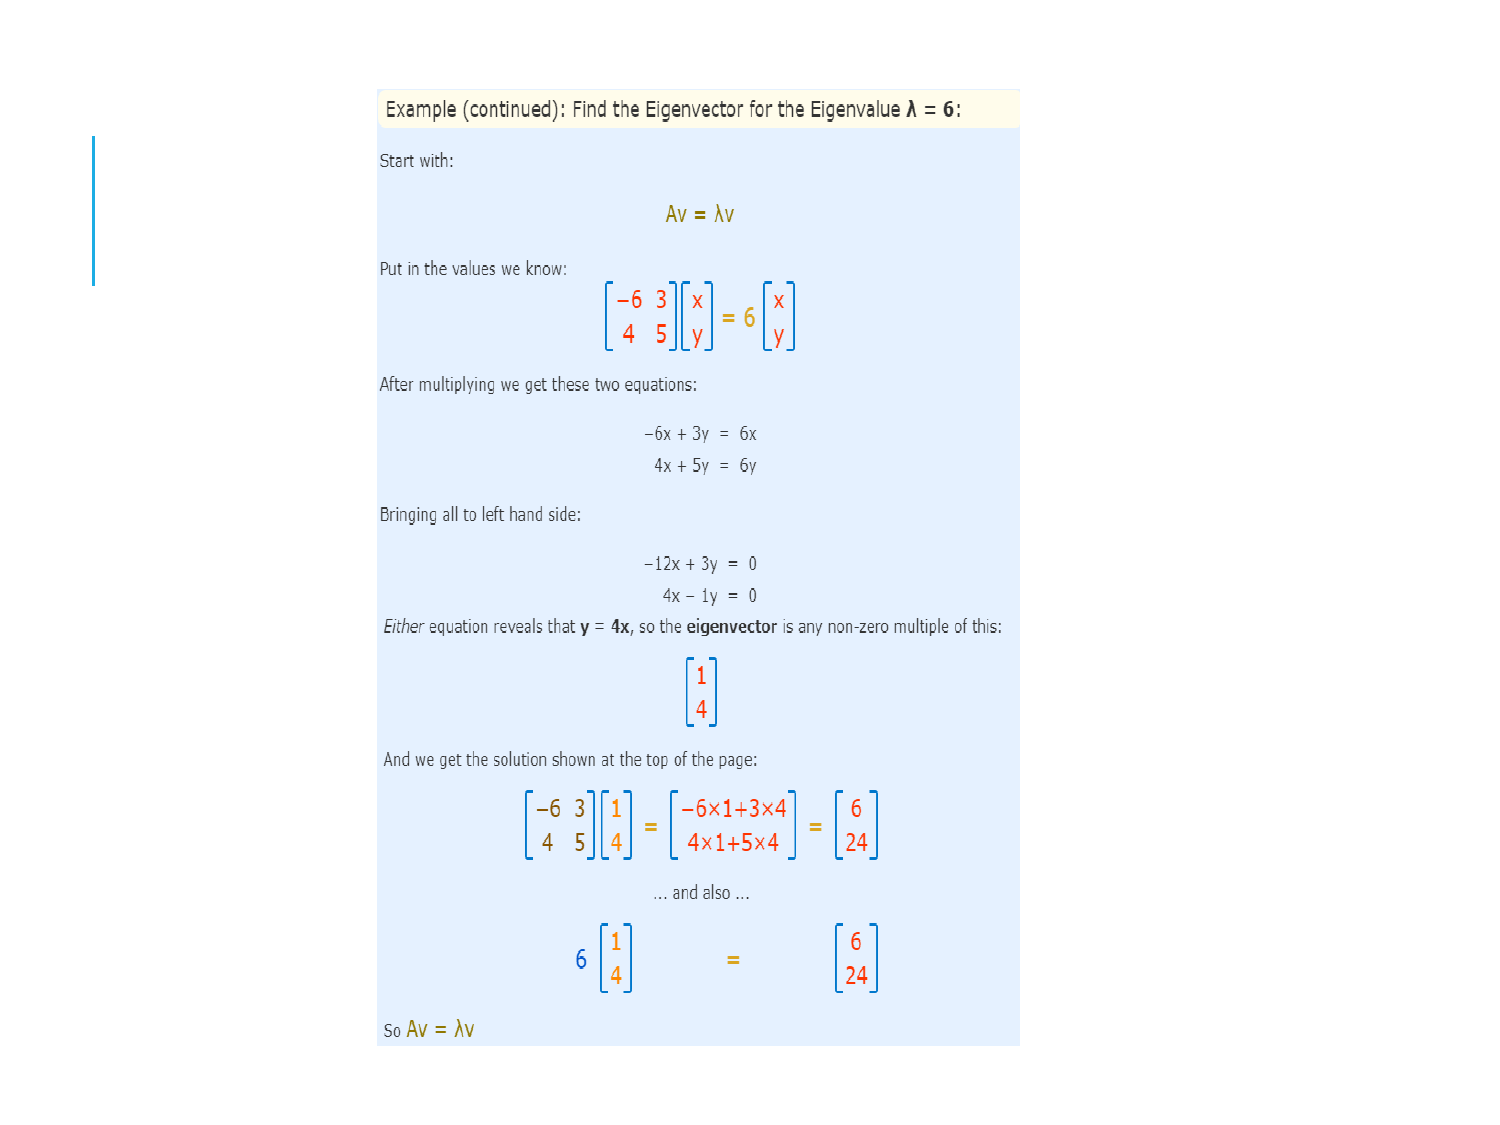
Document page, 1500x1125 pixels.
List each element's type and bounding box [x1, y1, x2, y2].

picture [376, 89, 1020, 1046]
